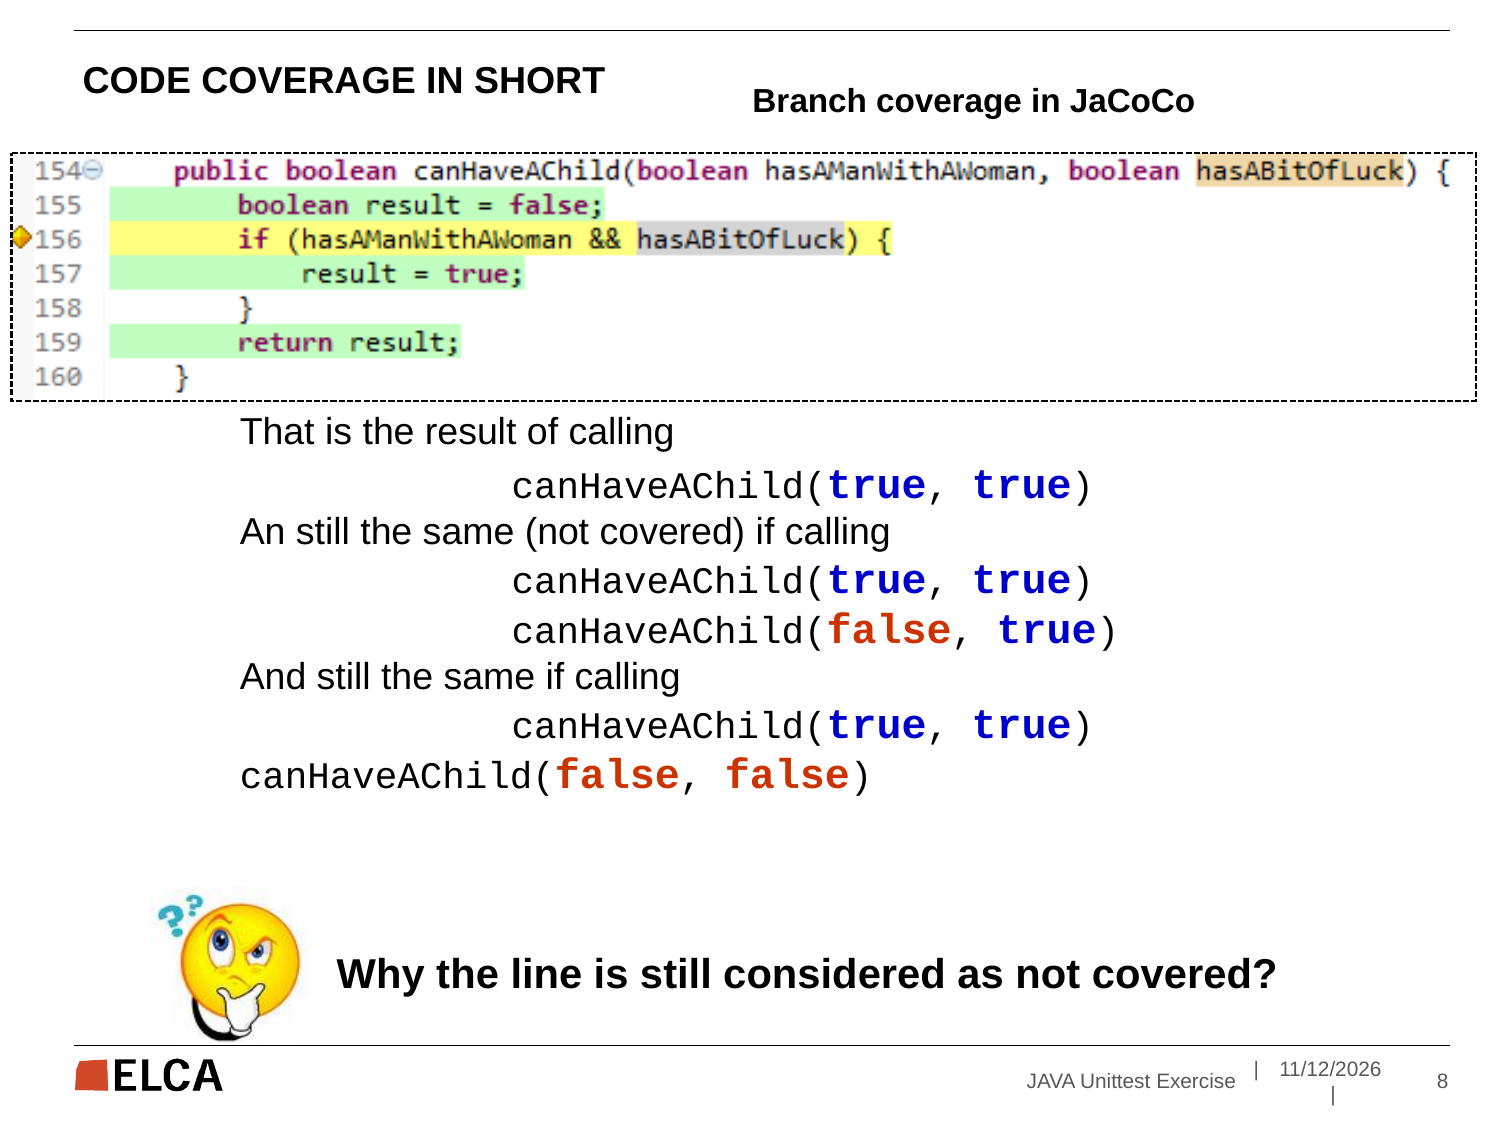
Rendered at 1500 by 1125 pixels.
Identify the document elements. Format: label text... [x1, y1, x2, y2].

slide_number 8 [1407, 1062, 1449, 1099]
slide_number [1253, 1062, 1407, 1099]
picture [75, 1058, 231, 1093]
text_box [149, 887, 1263, 1043]
text_box That is the result of calling canHaveAChild(true, true) An still the same (not covered) if calling canHaveAChild(true, true) canHaveAChild(false, true) And still the same if calling canHaveAChild(true, true) canHaveAChild(false, false) [224, 409, 1363, 805]
title Code coverage in short [76, 30, 1424, 127]
picture [12, 153, 1476, 401]
text_box Branch coverage in JaCoCo [737, 71, 1302, 127]
footer JAVA Unittest Exercise [745, 1062, 1248, 1099]
